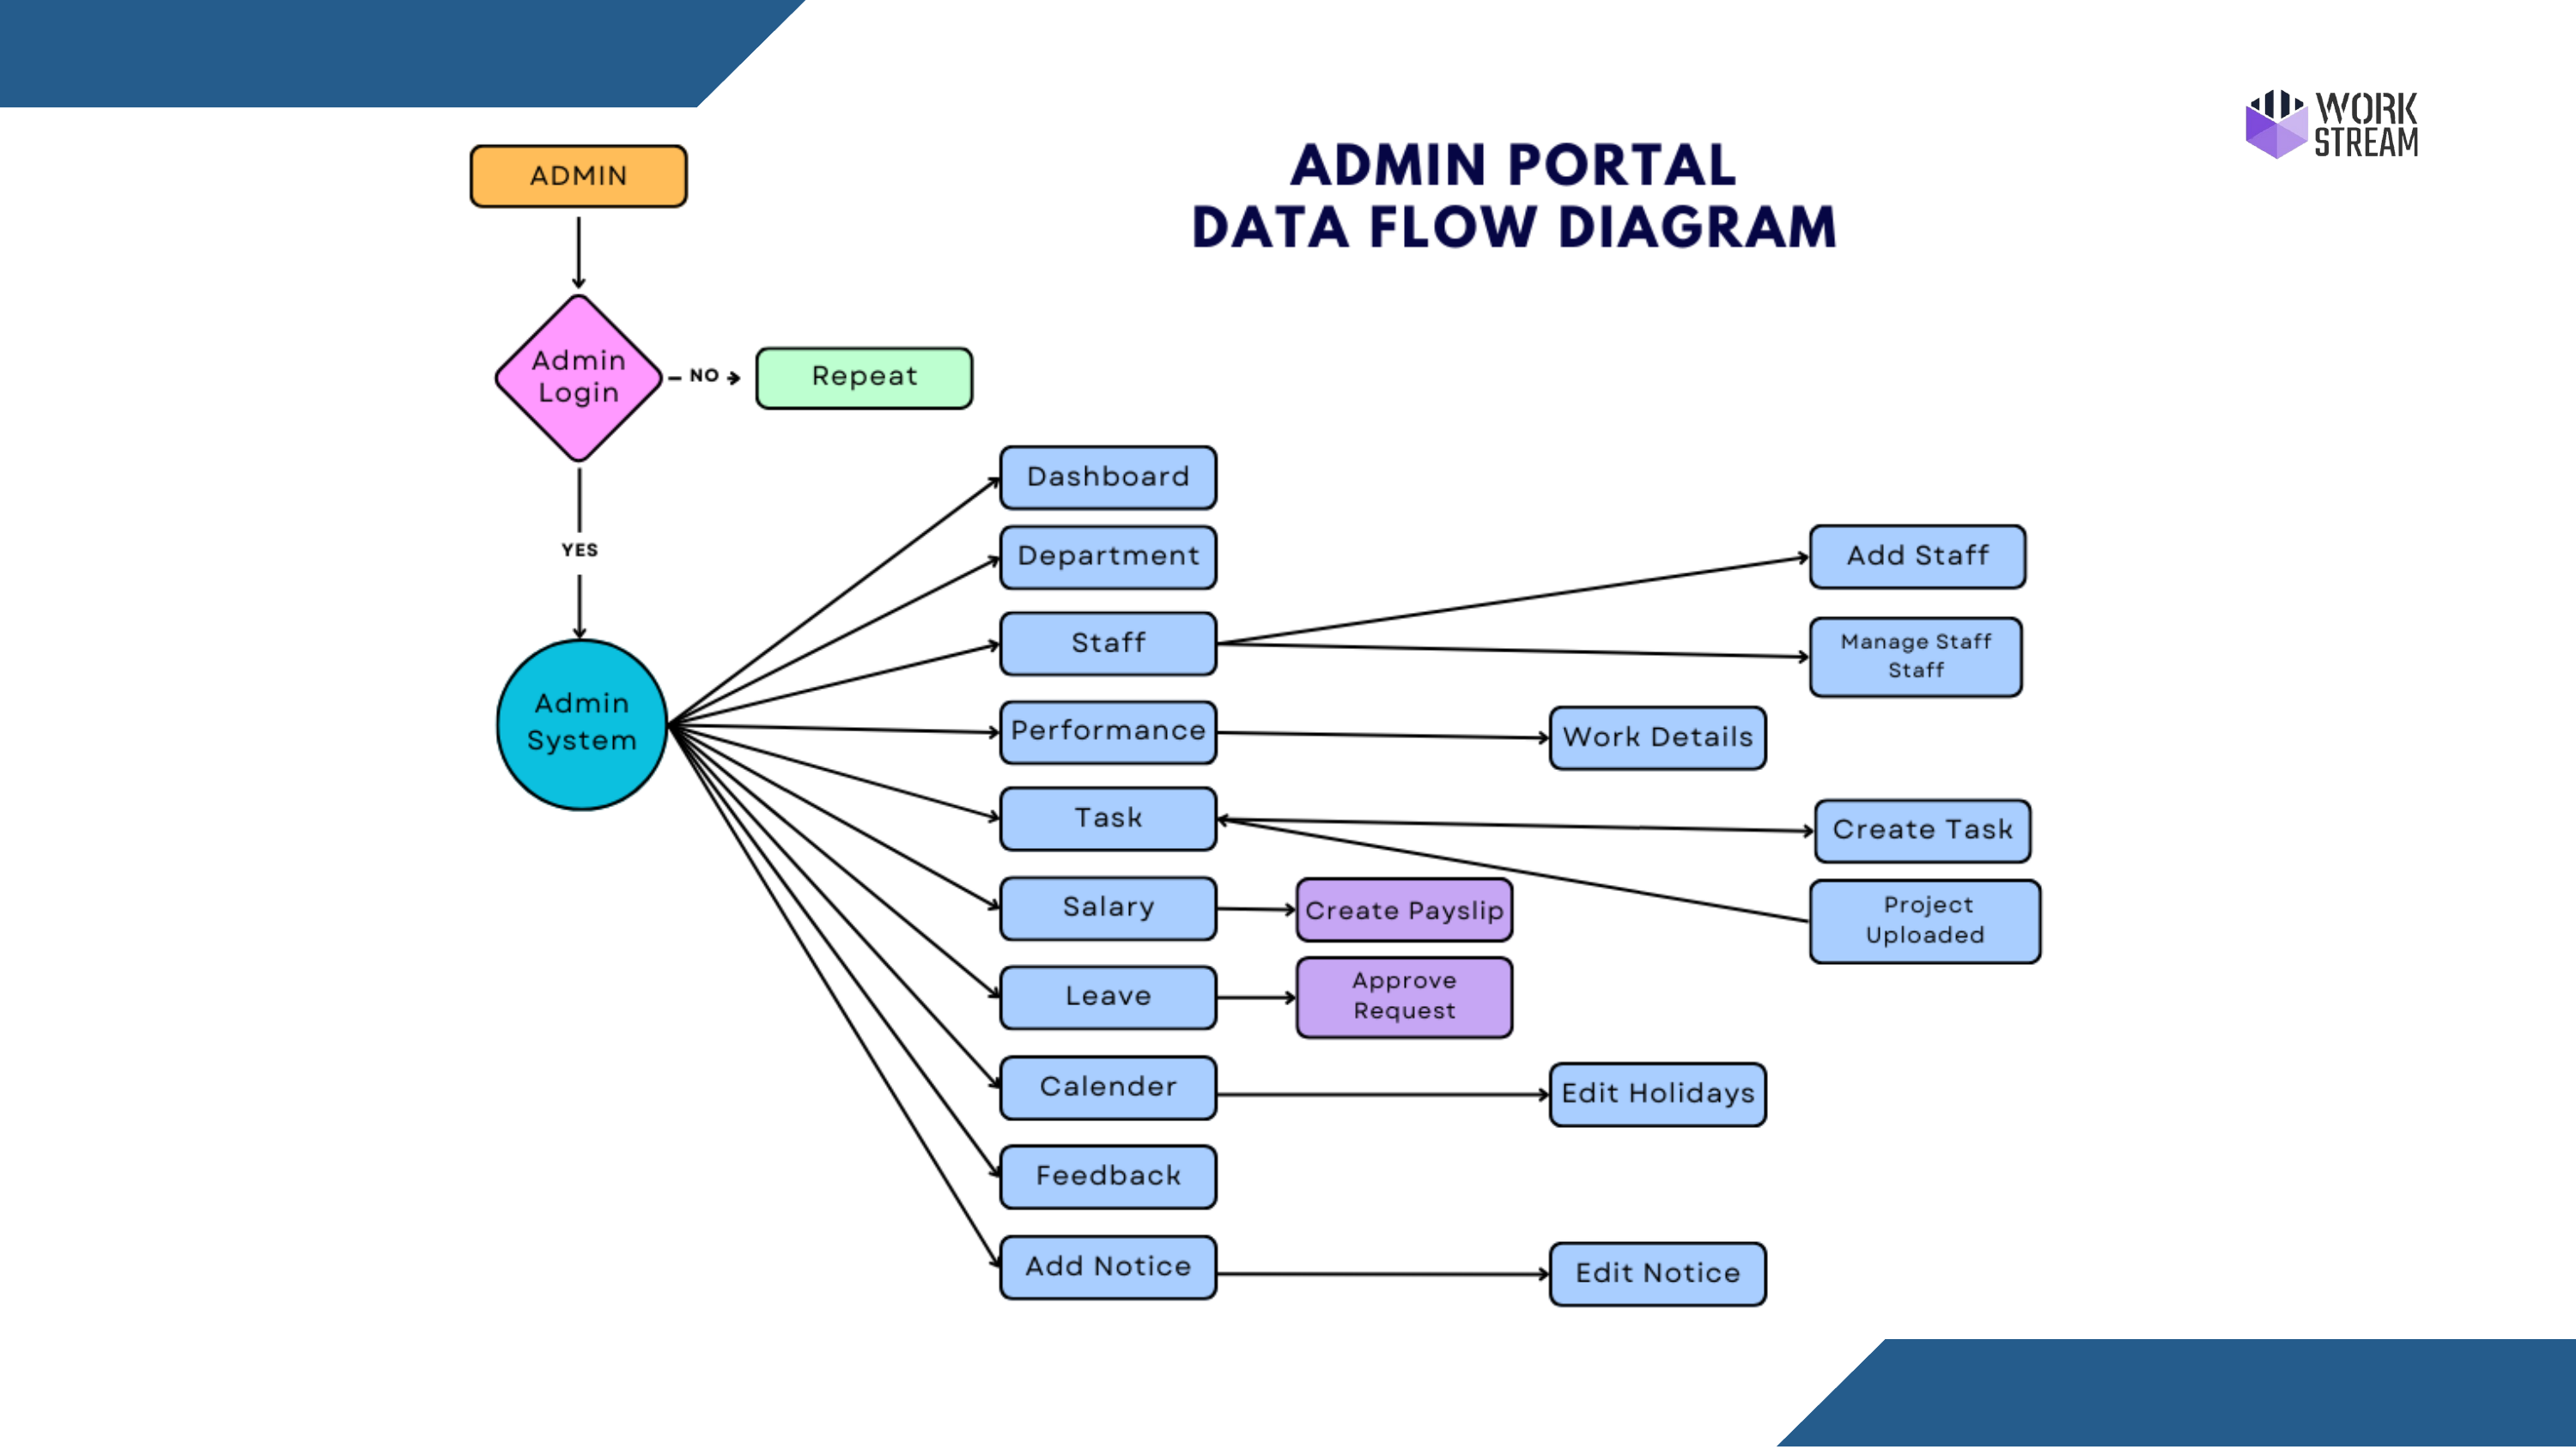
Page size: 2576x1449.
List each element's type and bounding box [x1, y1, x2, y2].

text_box [413, 100, 2079, 1360]
text_box [1776, 1338, 2576, 1447]
text_box [0, 0, 806, 108]
text_box [2201, 52, 2471, 197]
